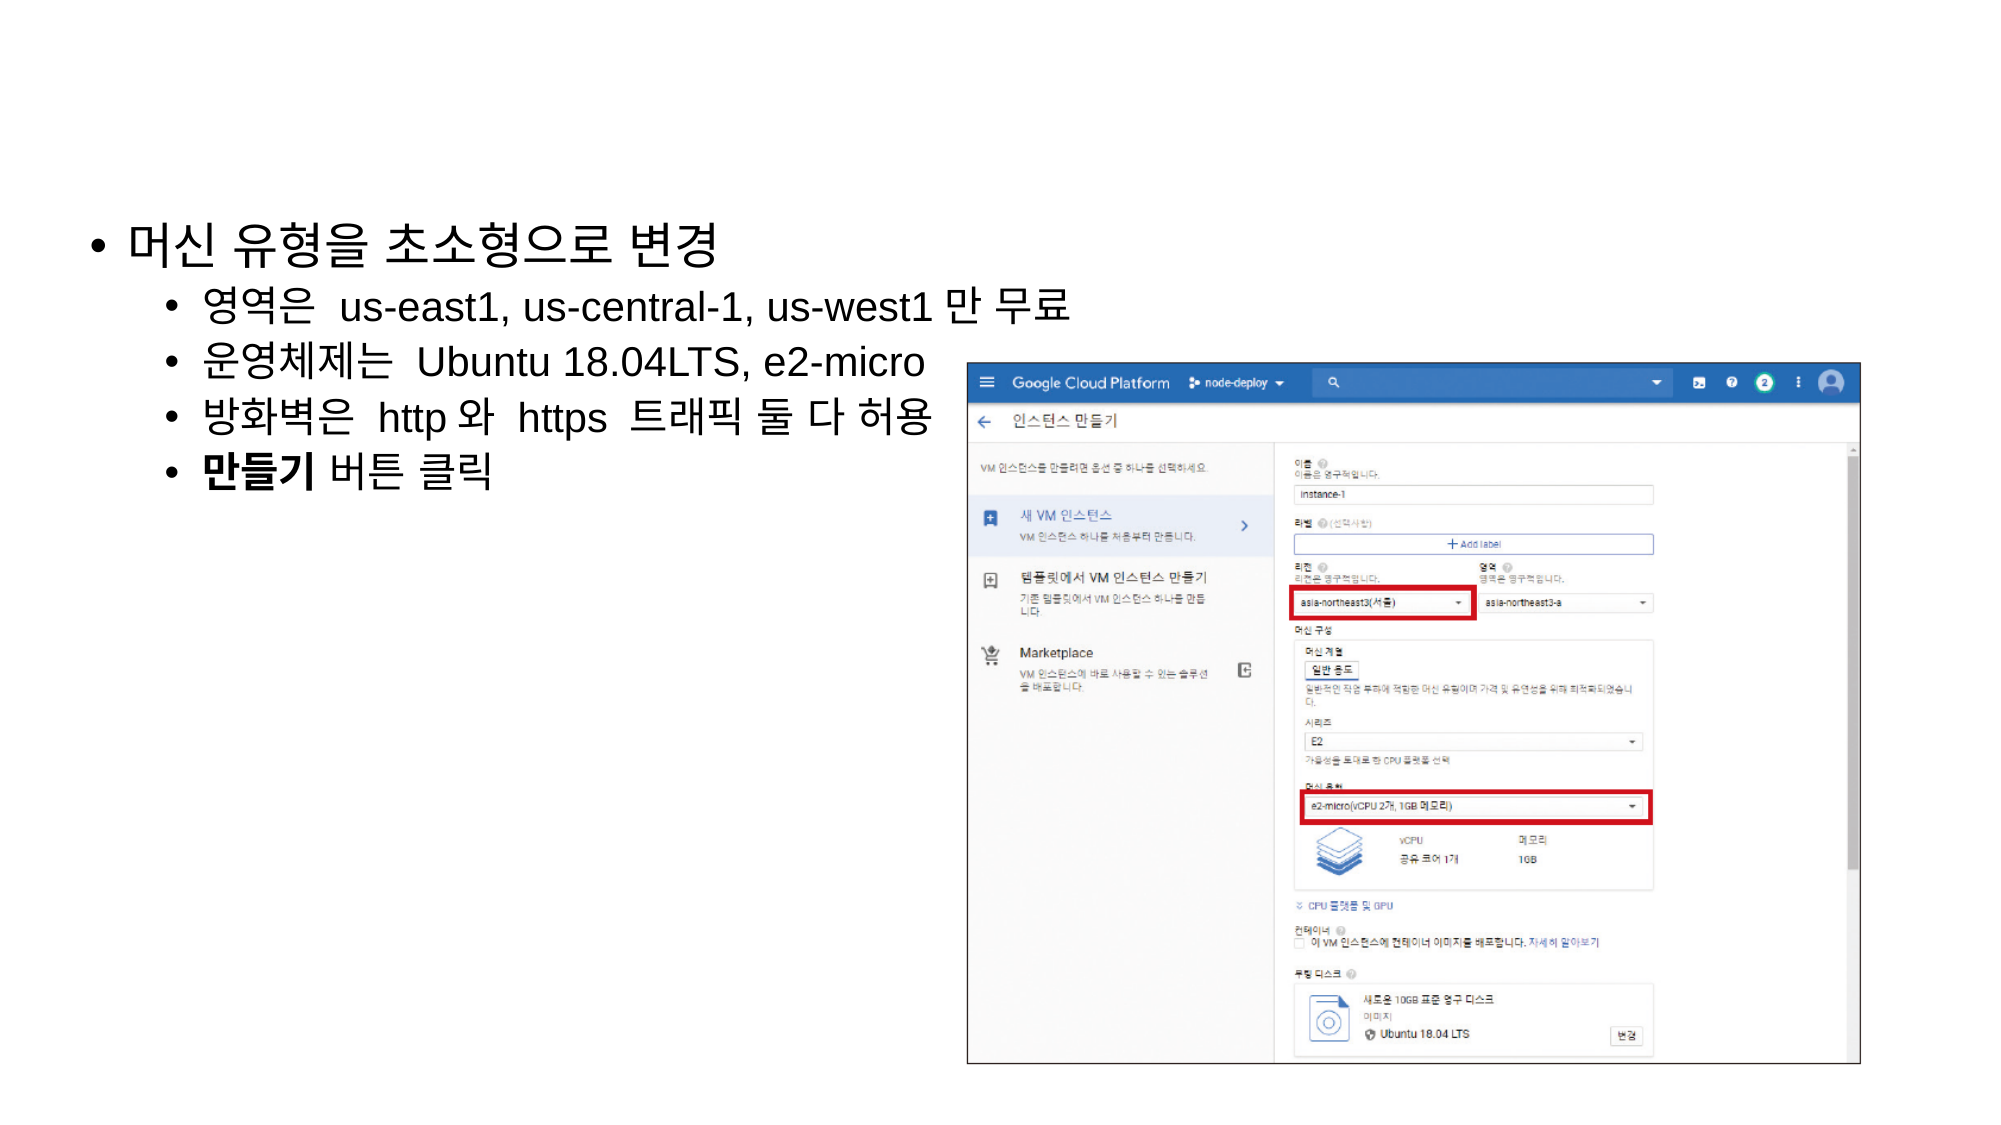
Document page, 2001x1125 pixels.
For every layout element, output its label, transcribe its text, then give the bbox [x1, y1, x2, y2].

picture [961, 360, 1867, 1069]
list 머신 유형을 초소형으로 변경 영역은 us-east1, us-central-1, us-west1만 무료 운영체제는 Ubuntu 18.04LTS, e2-micro 방화벽은 http와 https 트래픽 둘 다 허용 만들기 버튼 클릭 [74, 213, 1848, 1029]
